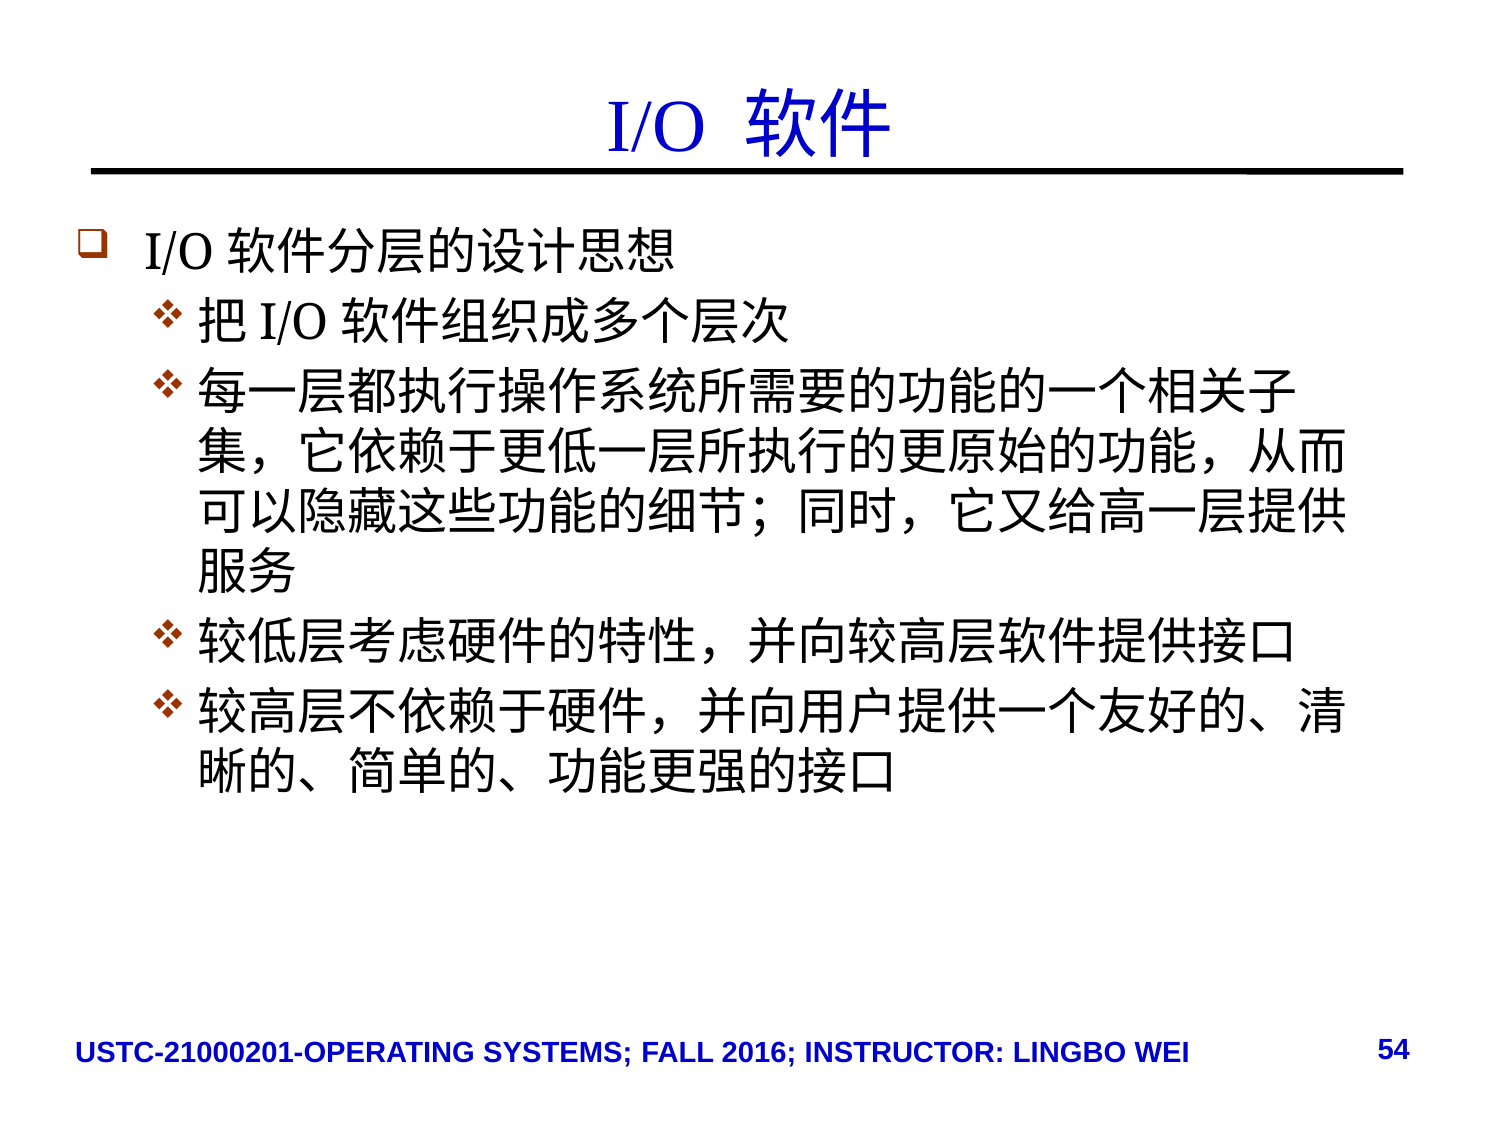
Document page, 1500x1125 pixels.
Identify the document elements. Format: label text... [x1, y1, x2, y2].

title I/O 软件 [74, 27, 1426, 216]
slide_number 54 [1273, 1022, 1426, 1102]
footer USTC-21000201-OPERATING SYSTEMS; FALL 2016; INSTRUCTOR: LINGBO WEI [59, 1025, 1243, 1105]
list I/O软件分层的设计思想 把I/O软件组织成多个层次 每一层都执行操作系统所需要的功能的一个相关子集，它依赖于更低一层所执行的更原始的功能，从而可以隐藏这些功能的细节；同时，它又给高一层提供服务 较低层考虑硬件的特性，并向较高层软件提供接口 较高层不依赖于硬件，并向用户提供一个友好的、清晰的、简单的、功能更强的接口 [59, 211, 1411, 1000]
